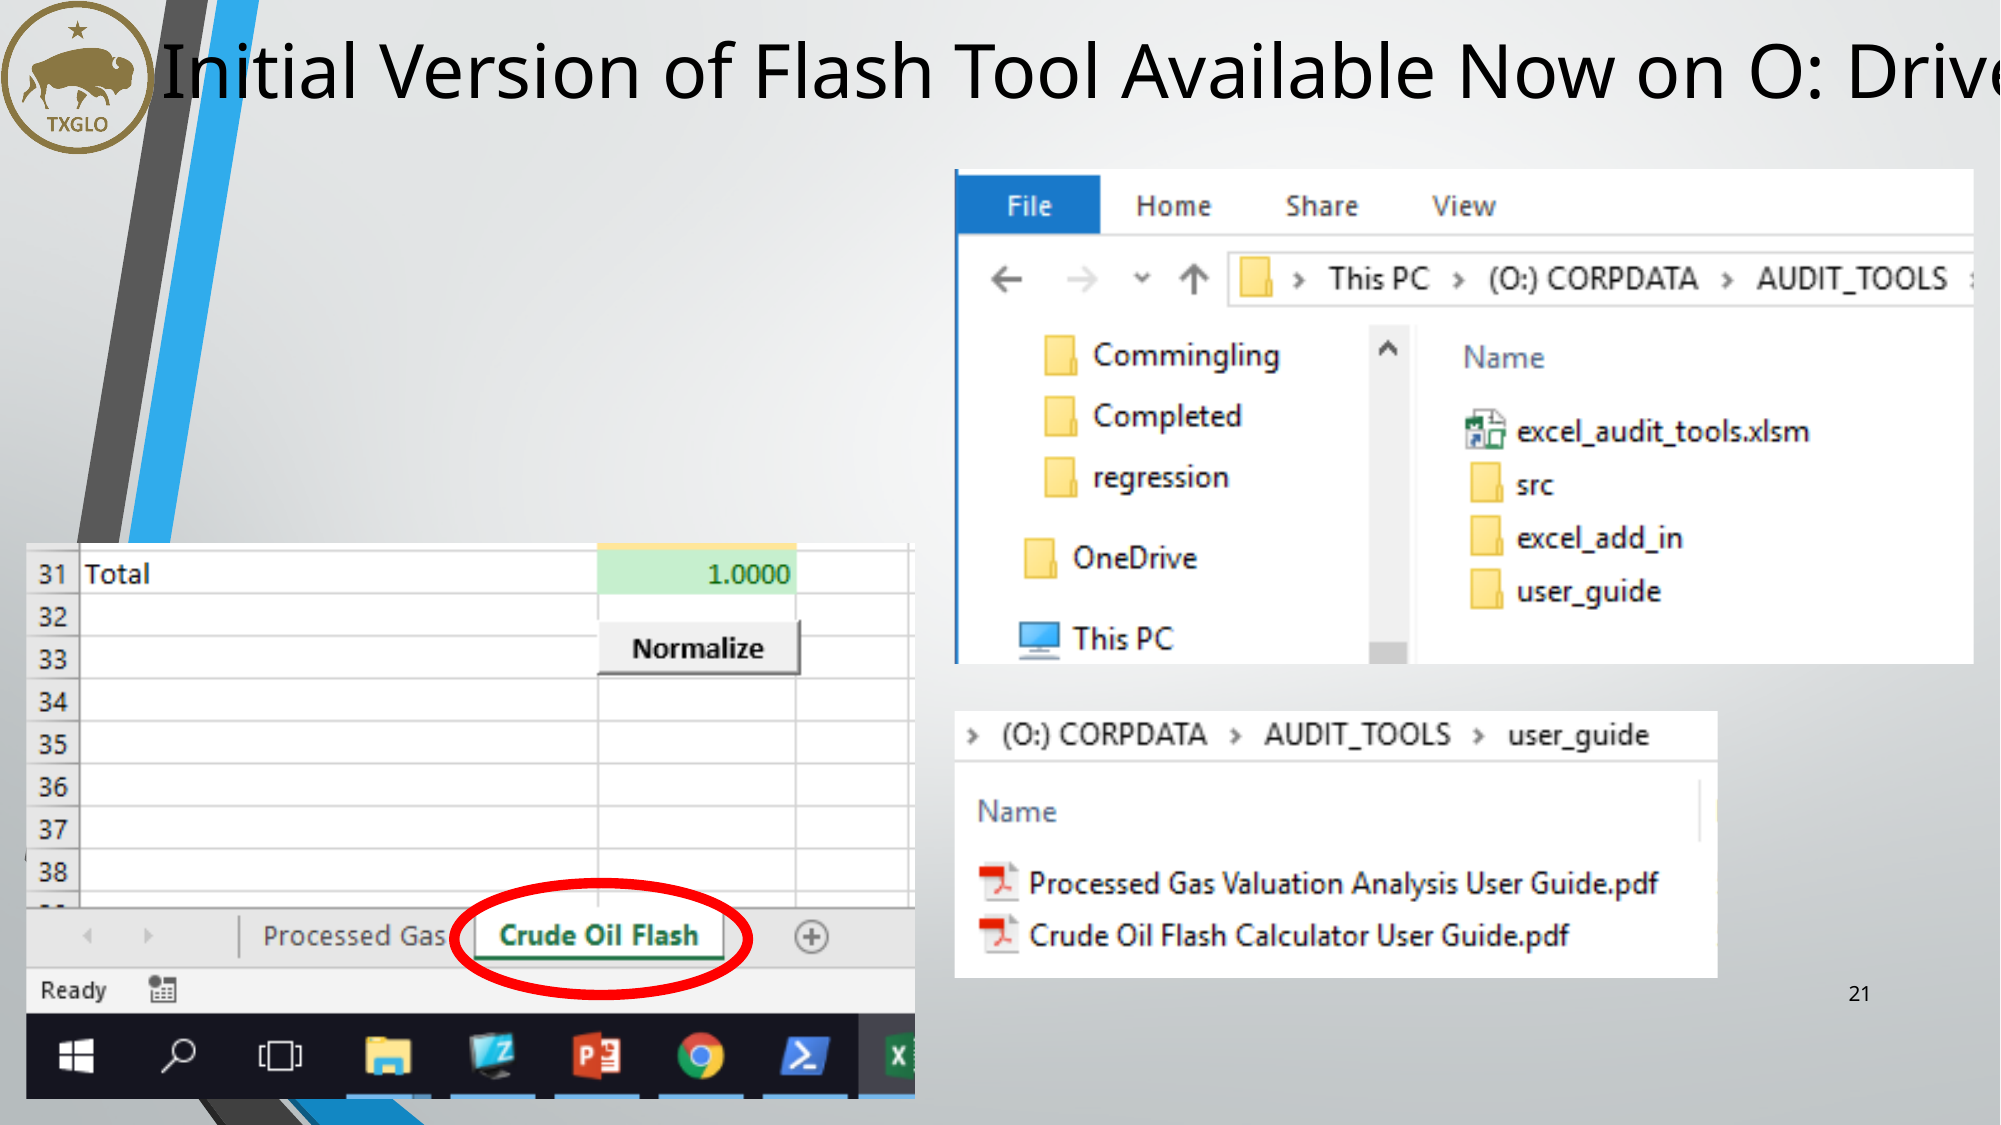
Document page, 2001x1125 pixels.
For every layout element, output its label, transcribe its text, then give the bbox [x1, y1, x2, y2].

picture [0, 0, 155, 156]
picture [954, 169, 1974, 664]
text_box Initial Version of Flash Tool Available Now on O: Drive [146, 15, 2000, 121]
slide_number 21 [1796, 965, 1887, 1025]
picture [954, 710, 1718, 978]
picture [26, 542, 916, 1099]
